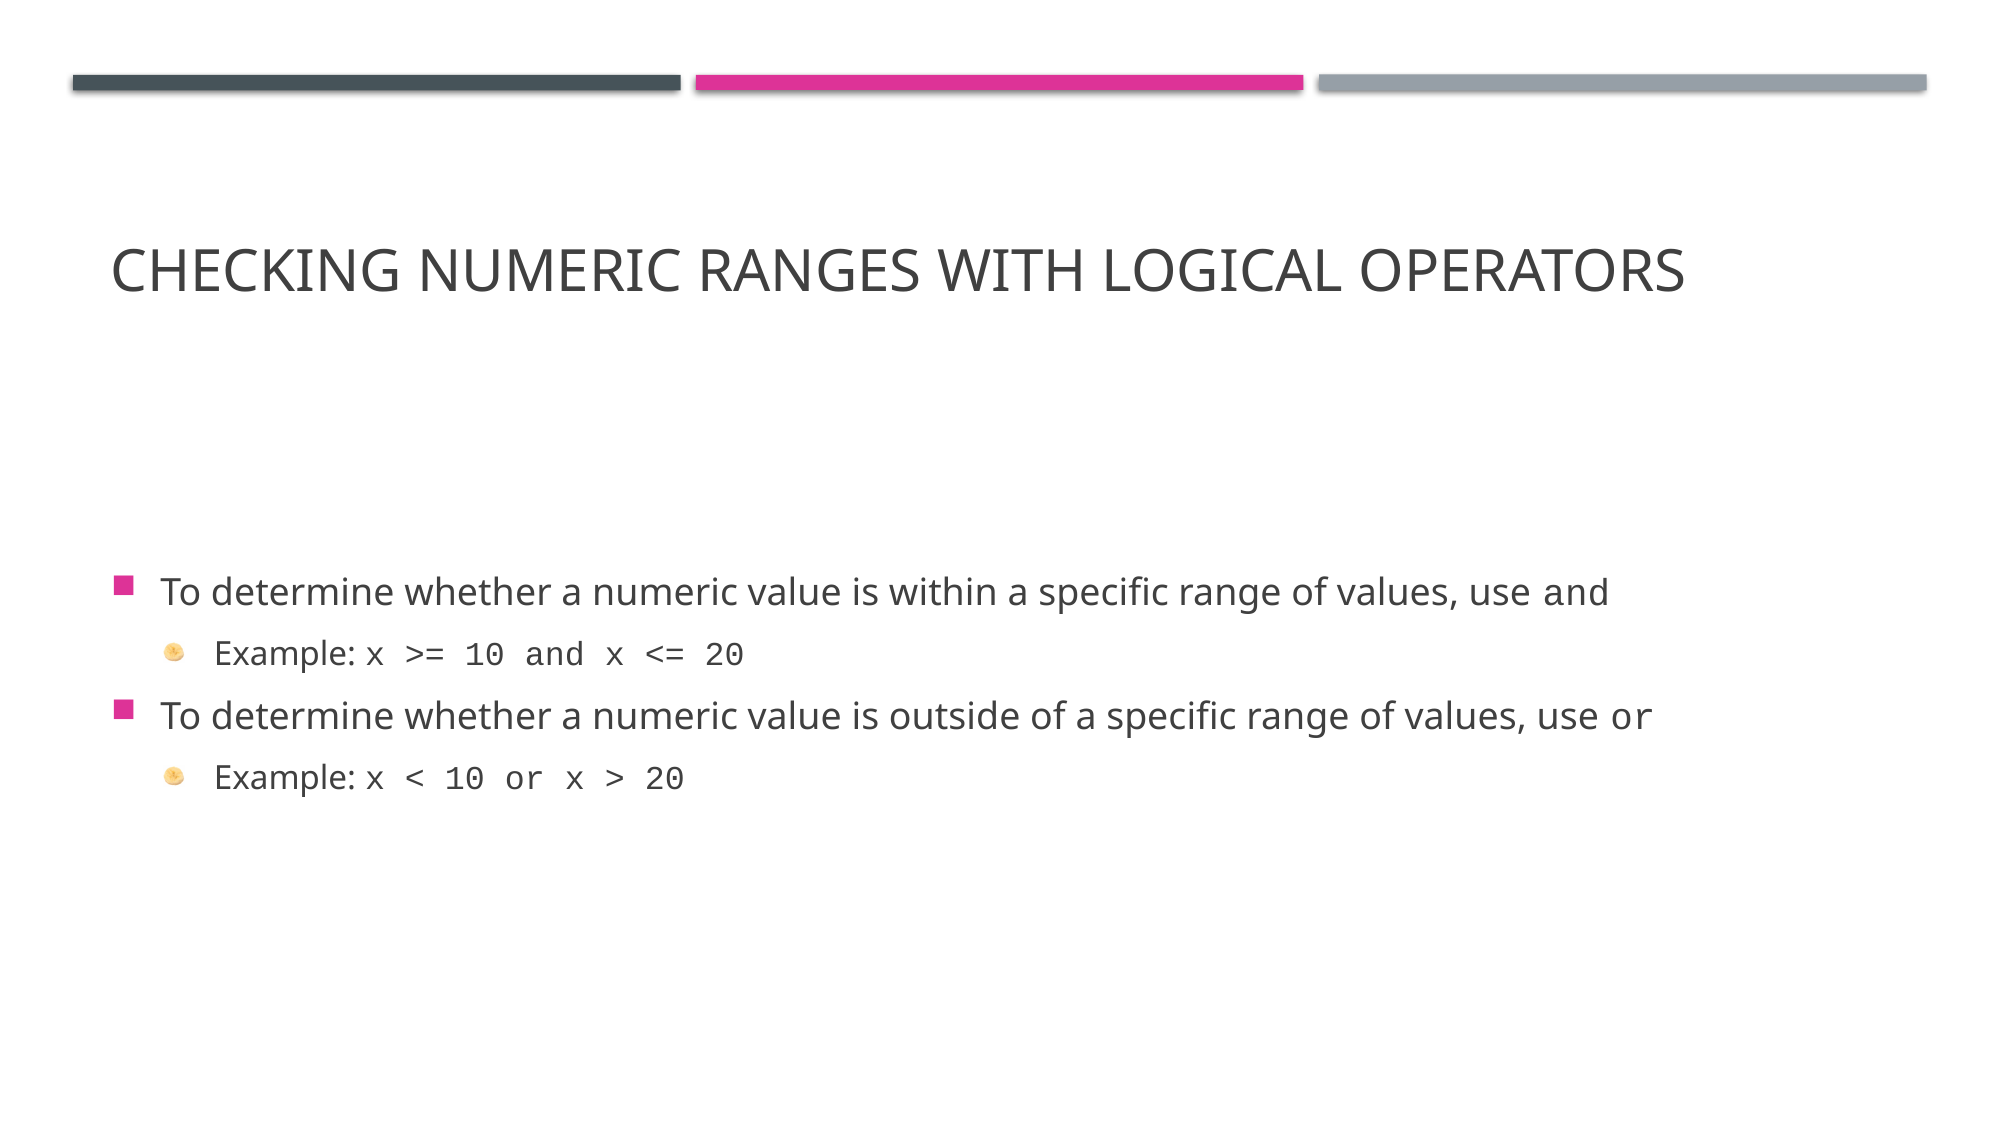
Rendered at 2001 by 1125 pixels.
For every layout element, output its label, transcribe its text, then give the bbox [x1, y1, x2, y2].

list To determine whether a numeric value is within a specific range of values, use and Example: x >= 10 and x <= 20 To determine whether a numeric value is outside of a specific range of values, use or Example: x < 10 or x > 20 [95, 383, 1905, 981]
picture [163, 641, 185, 663]
title Checking Numeric Ranges with Logical Operators [95, 115, 1905, 311]
picture [163, 765, 185, 787]
